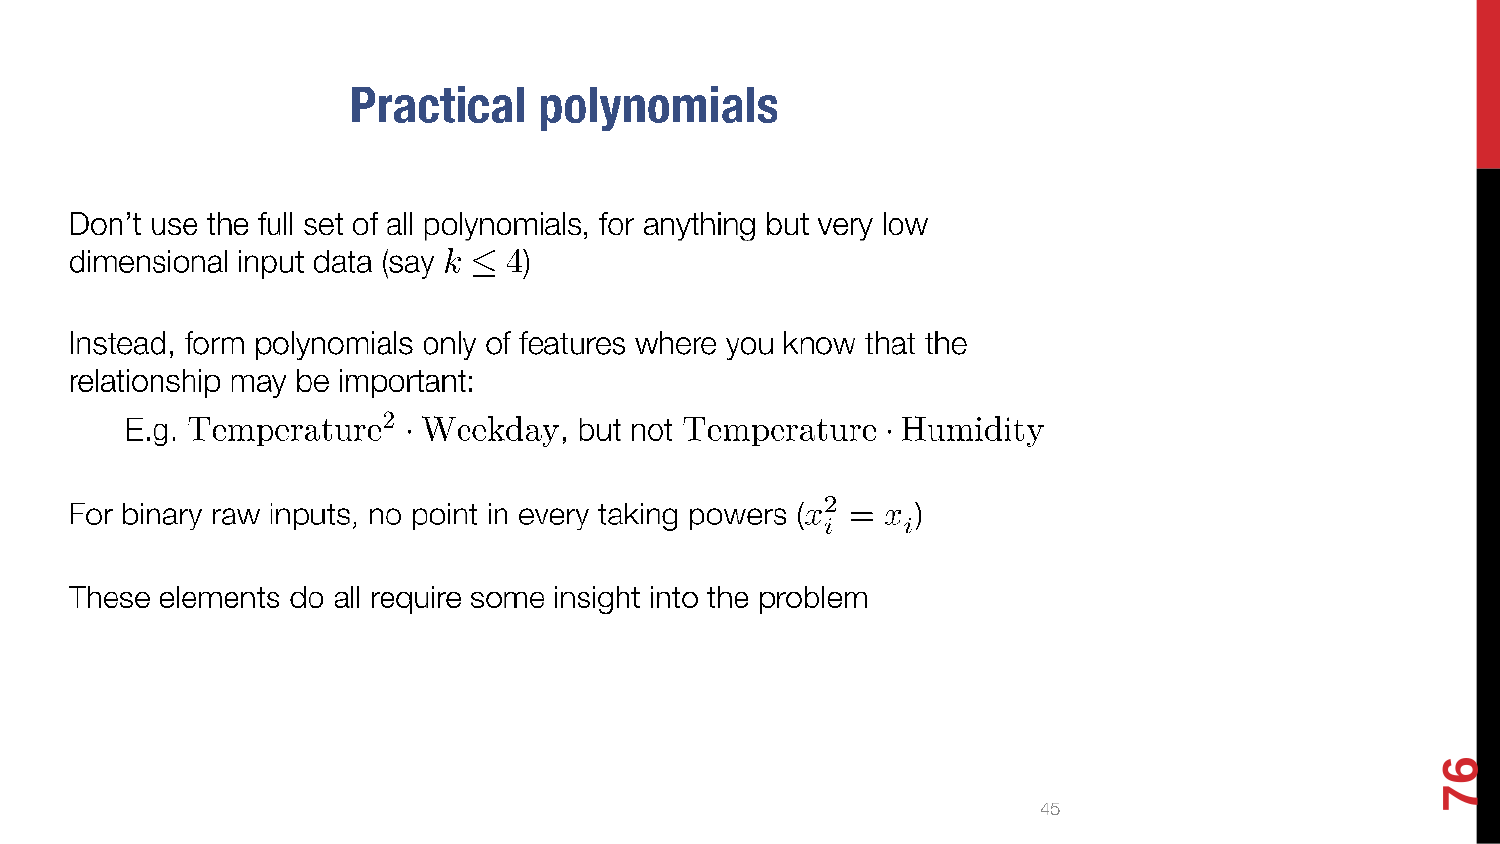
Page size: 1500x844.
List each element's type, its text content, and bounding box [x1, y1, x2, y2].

picture [0, 0, 1126, 844]
slide_number ‹#› [1427, 665, 1488, 828]
